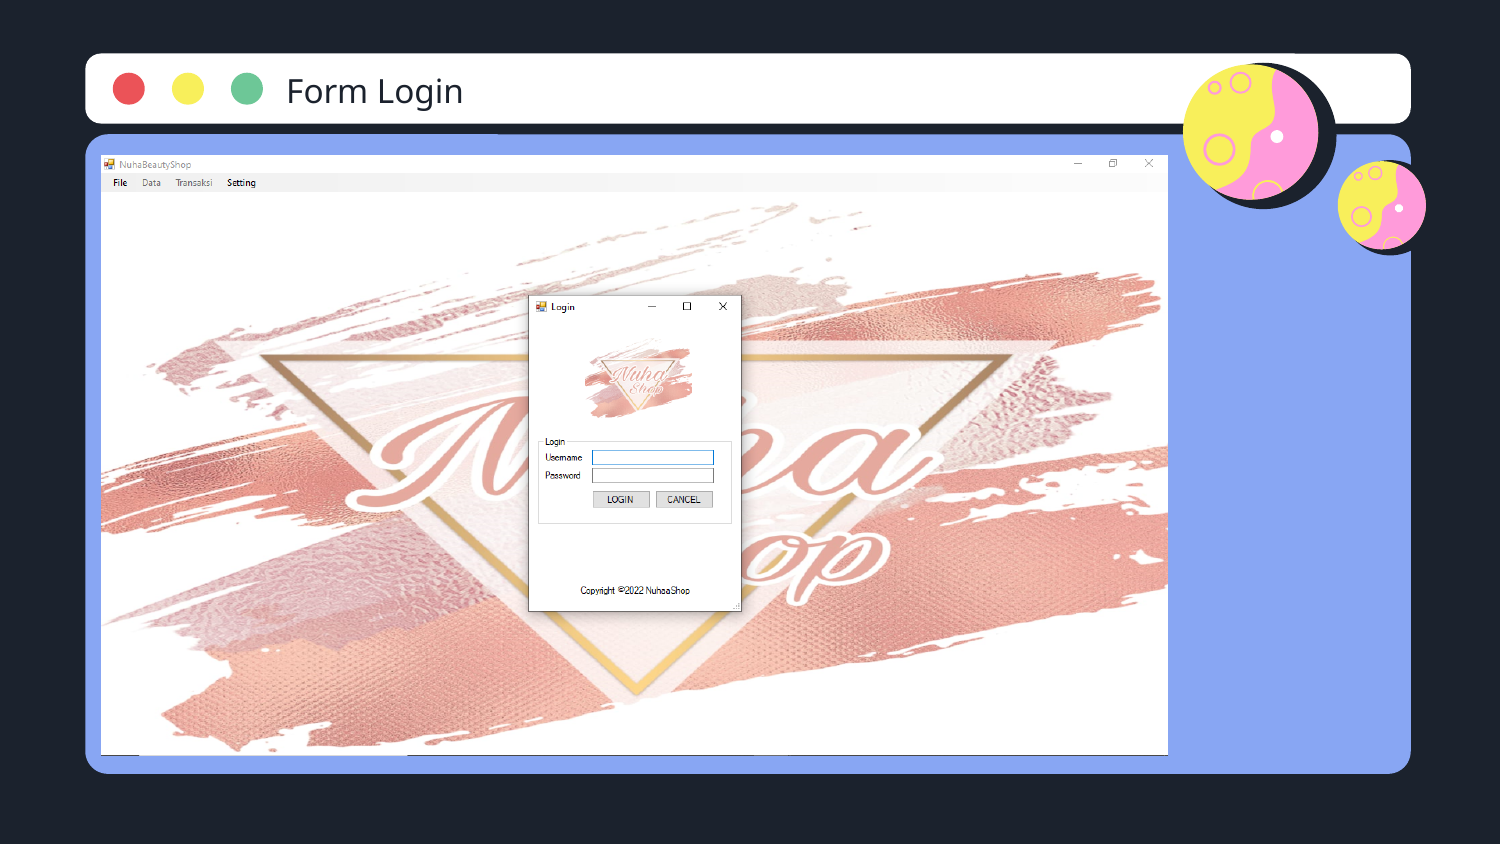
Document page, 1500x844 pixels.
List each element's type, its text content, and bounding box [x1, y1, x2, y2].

text_box Form Login [271, 54, 525, 120]
picture [101, 155, 1168, 756]
